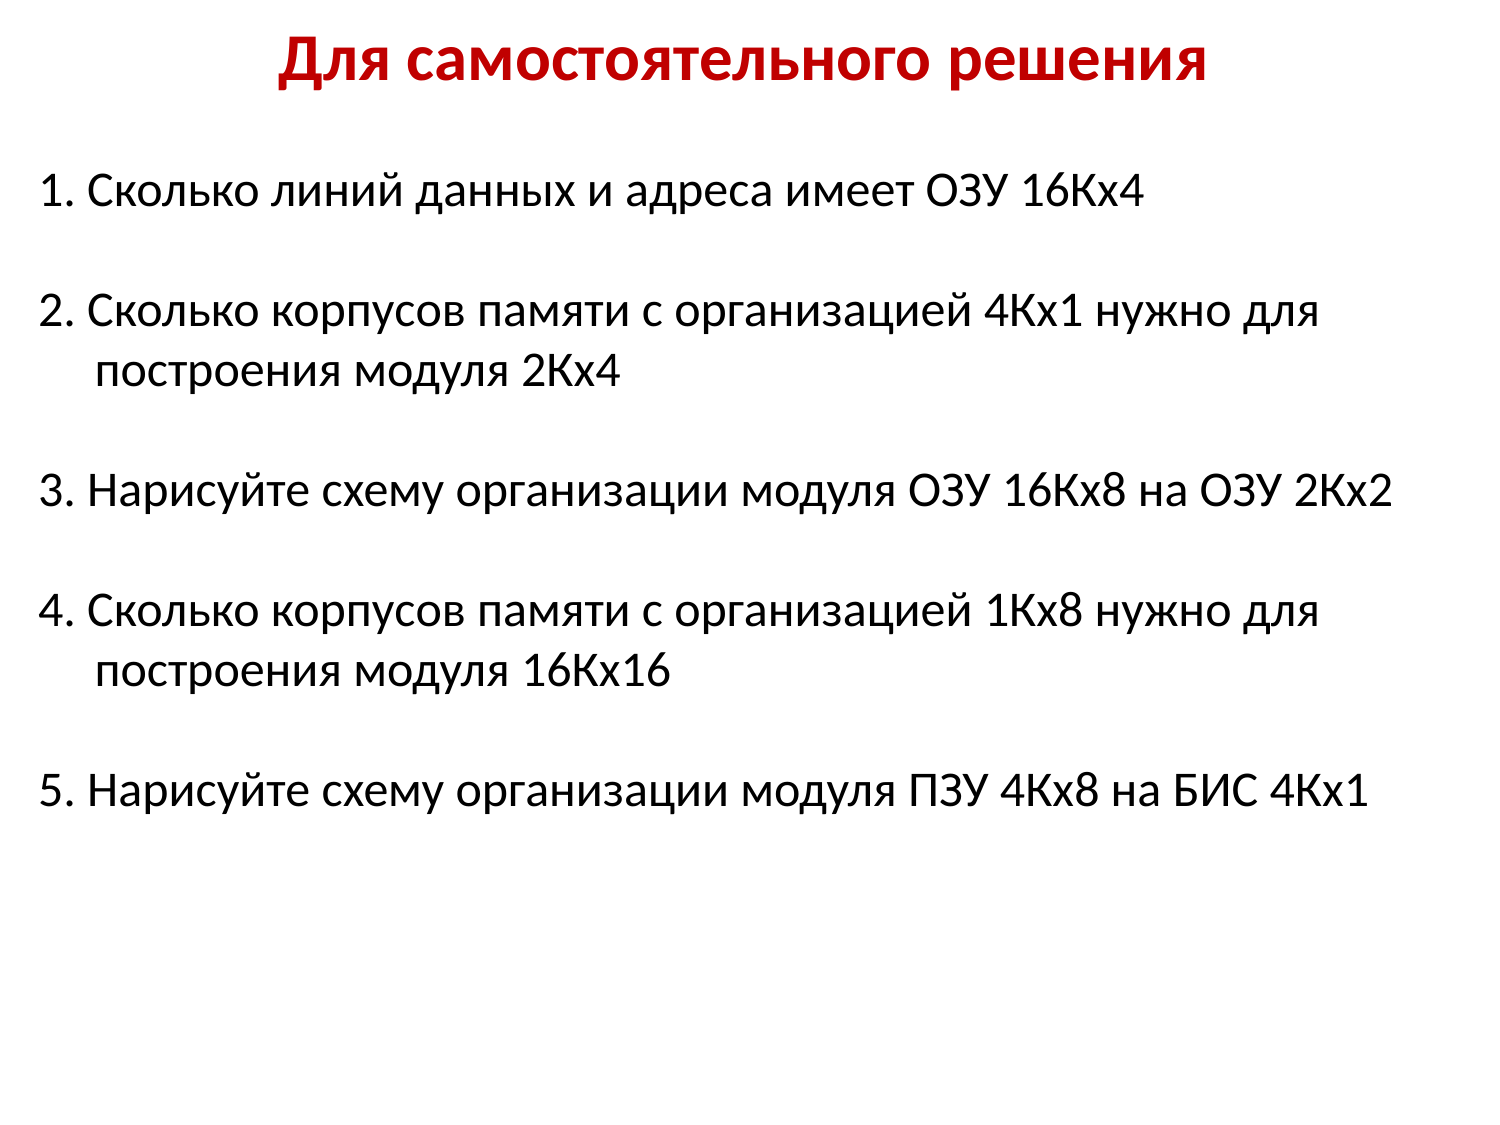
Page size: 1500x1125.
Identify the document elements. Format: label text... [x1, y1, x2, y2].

text_box 1. Сколько линий данных и адреса имеет ОЗУ 16Кх4 2. Сколько корпусов памяти с организацией 4Кх1 нужно для построения модуля 2Кх4 3. Нарисуйте схему организации модуля ОЗУ 16Кх8 на ОЗУ 2Кх2 4. Сколько корпусов памяти с организацией 1Кх8 нужно для построения модуля 16Кх16 5. Нарисуйте схему организации модуля ПЗУ 4Кх8 на БИС 4Кх1 [23, 148, 1500, 824]
text_box Для самостоятельного решения [17, 5, 1471, 102]
